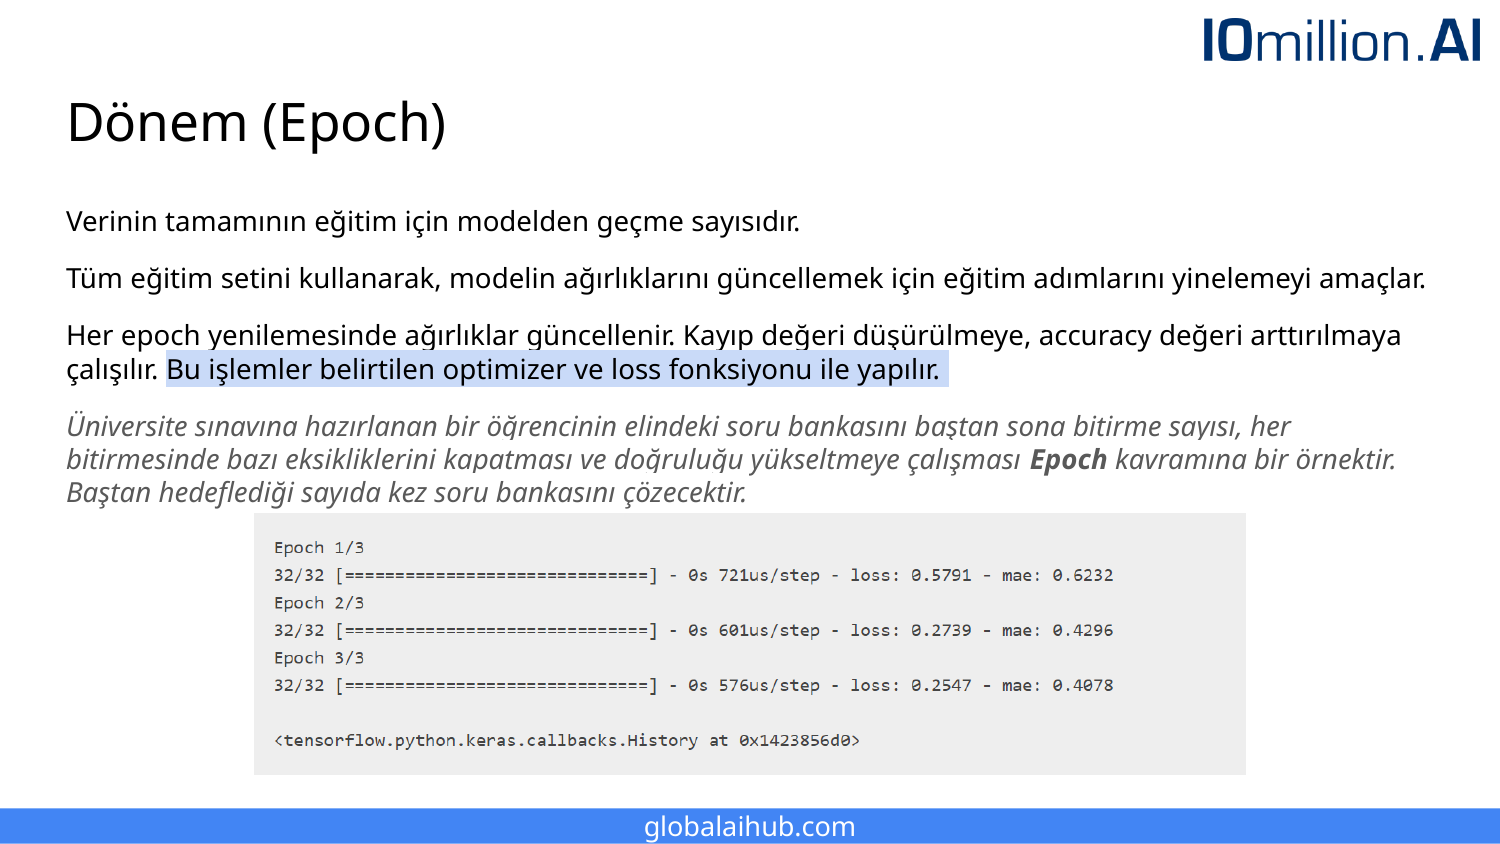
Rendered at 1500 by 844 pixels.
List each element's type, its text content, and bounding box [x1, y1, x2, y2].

title Dönem (Epoch) [51, 72, 1449, 167]
picture [254, 513, 1246, 775]
list Verinin tamamının eğitim için modelden geçme sayısıdır. Tüm eğitim setini kullanarak, modelin ağırlıklarını güncellemek için eğitim adımlarını yinelemeyi amaçlar. Her epoch yenilemesinde ağırlıklar güncellenir. Kayıp değeri düşürülmeye, accuracy değeri arttırılmaya çalışılır. Bu işlemler belirtilen optimizer ve loss fonksiyonu ile yapılır. Üniversite sınavına hazırlanan bir öğrencinin elindeki soru bankasını baştan sona bitirme sayısı, her bitirmesinde bazı eksikliklerini kapatması ve doğruluğu yükseltmeye çalışması Epoch kavramına bir örnektir. Baştan hedeflediği sayıda kez soru bankasını çözecektir. [51, 189, 1449, 531]
picture [1204, 18, 1480, 61]
